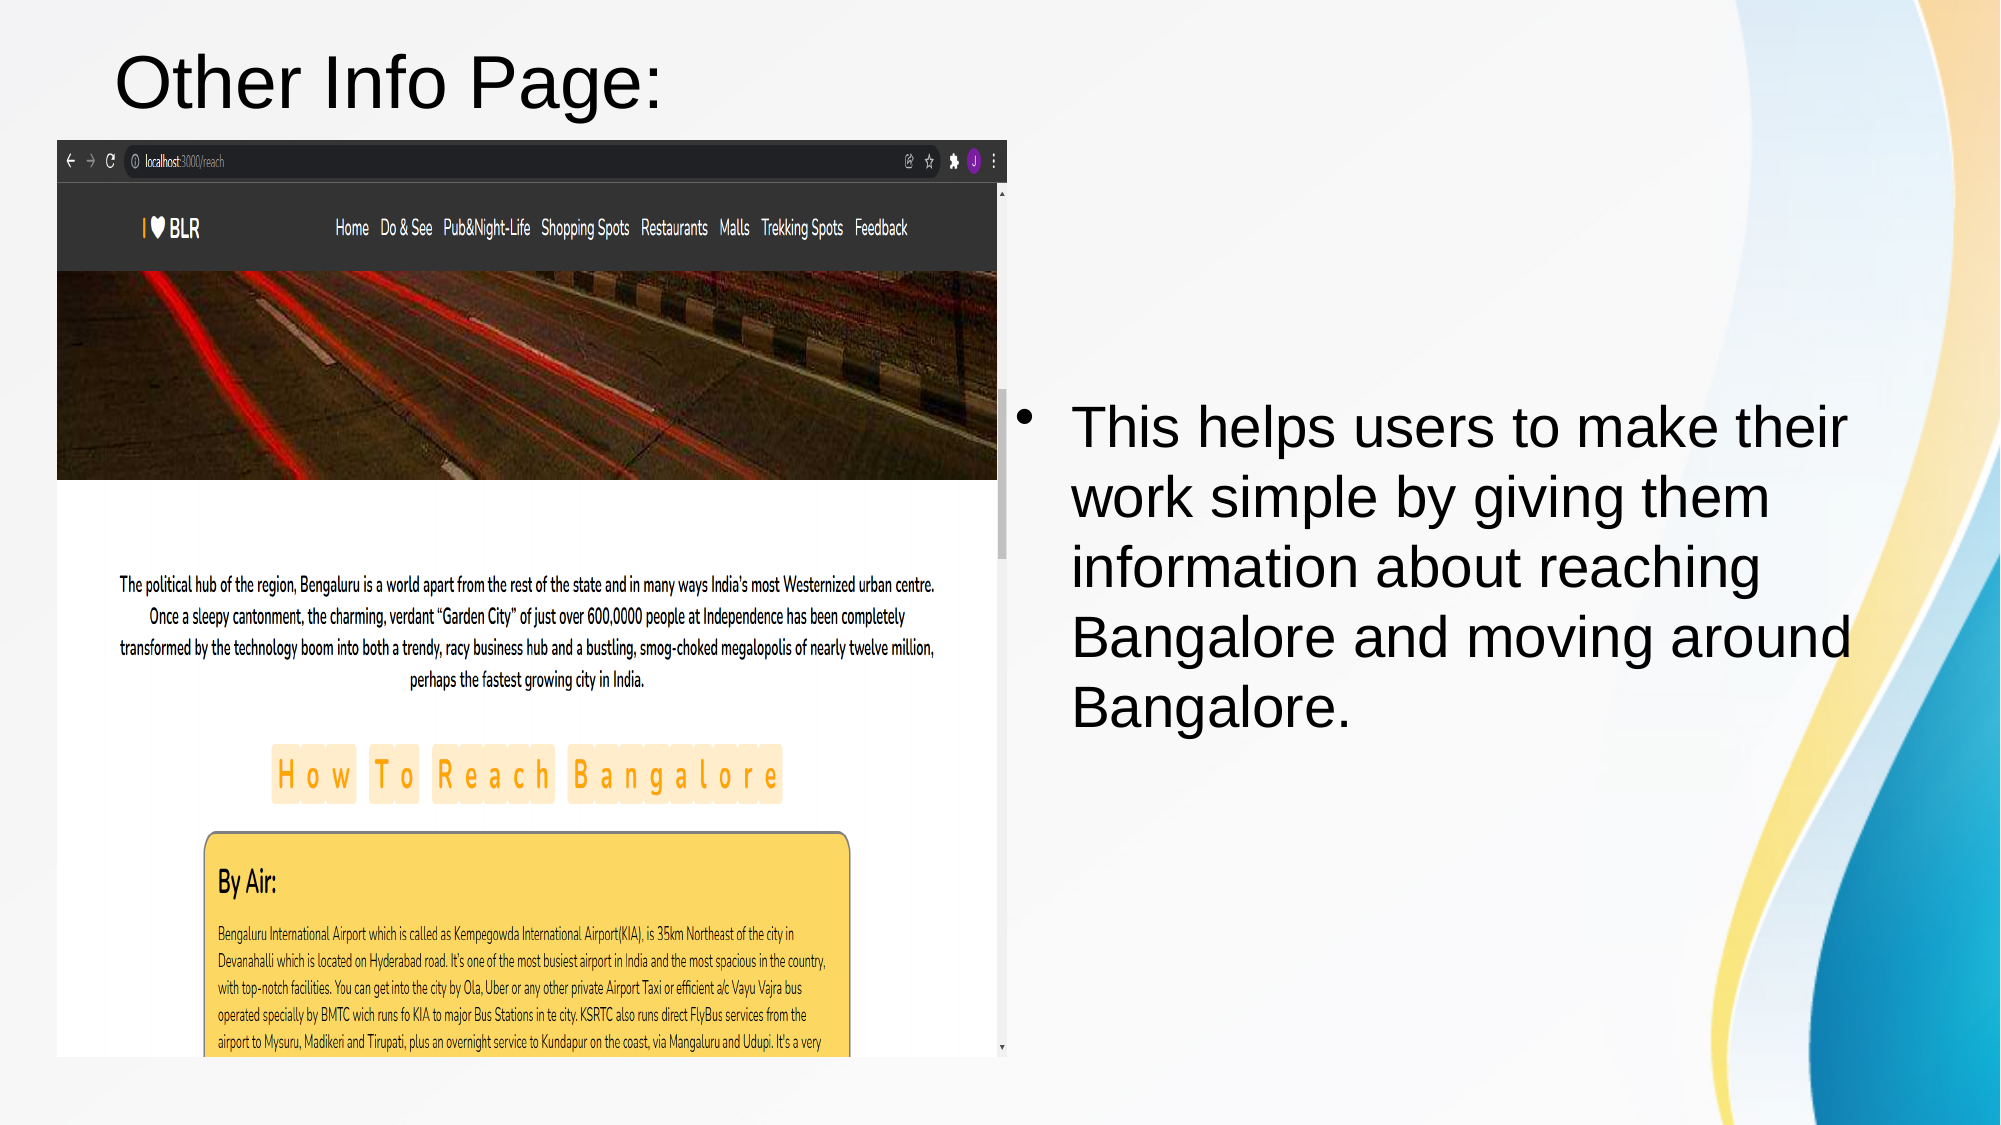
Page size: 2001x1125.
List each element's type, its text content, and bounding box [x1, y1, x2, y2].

list This helps users to make their work simple by giving them information about reaching Bangalore and moving around Bangalore. [1007, 381, 1965, 817]
title Other Info Page: [99, 30, 1901, 127]
picture [0, 0, 2001, 1125]
